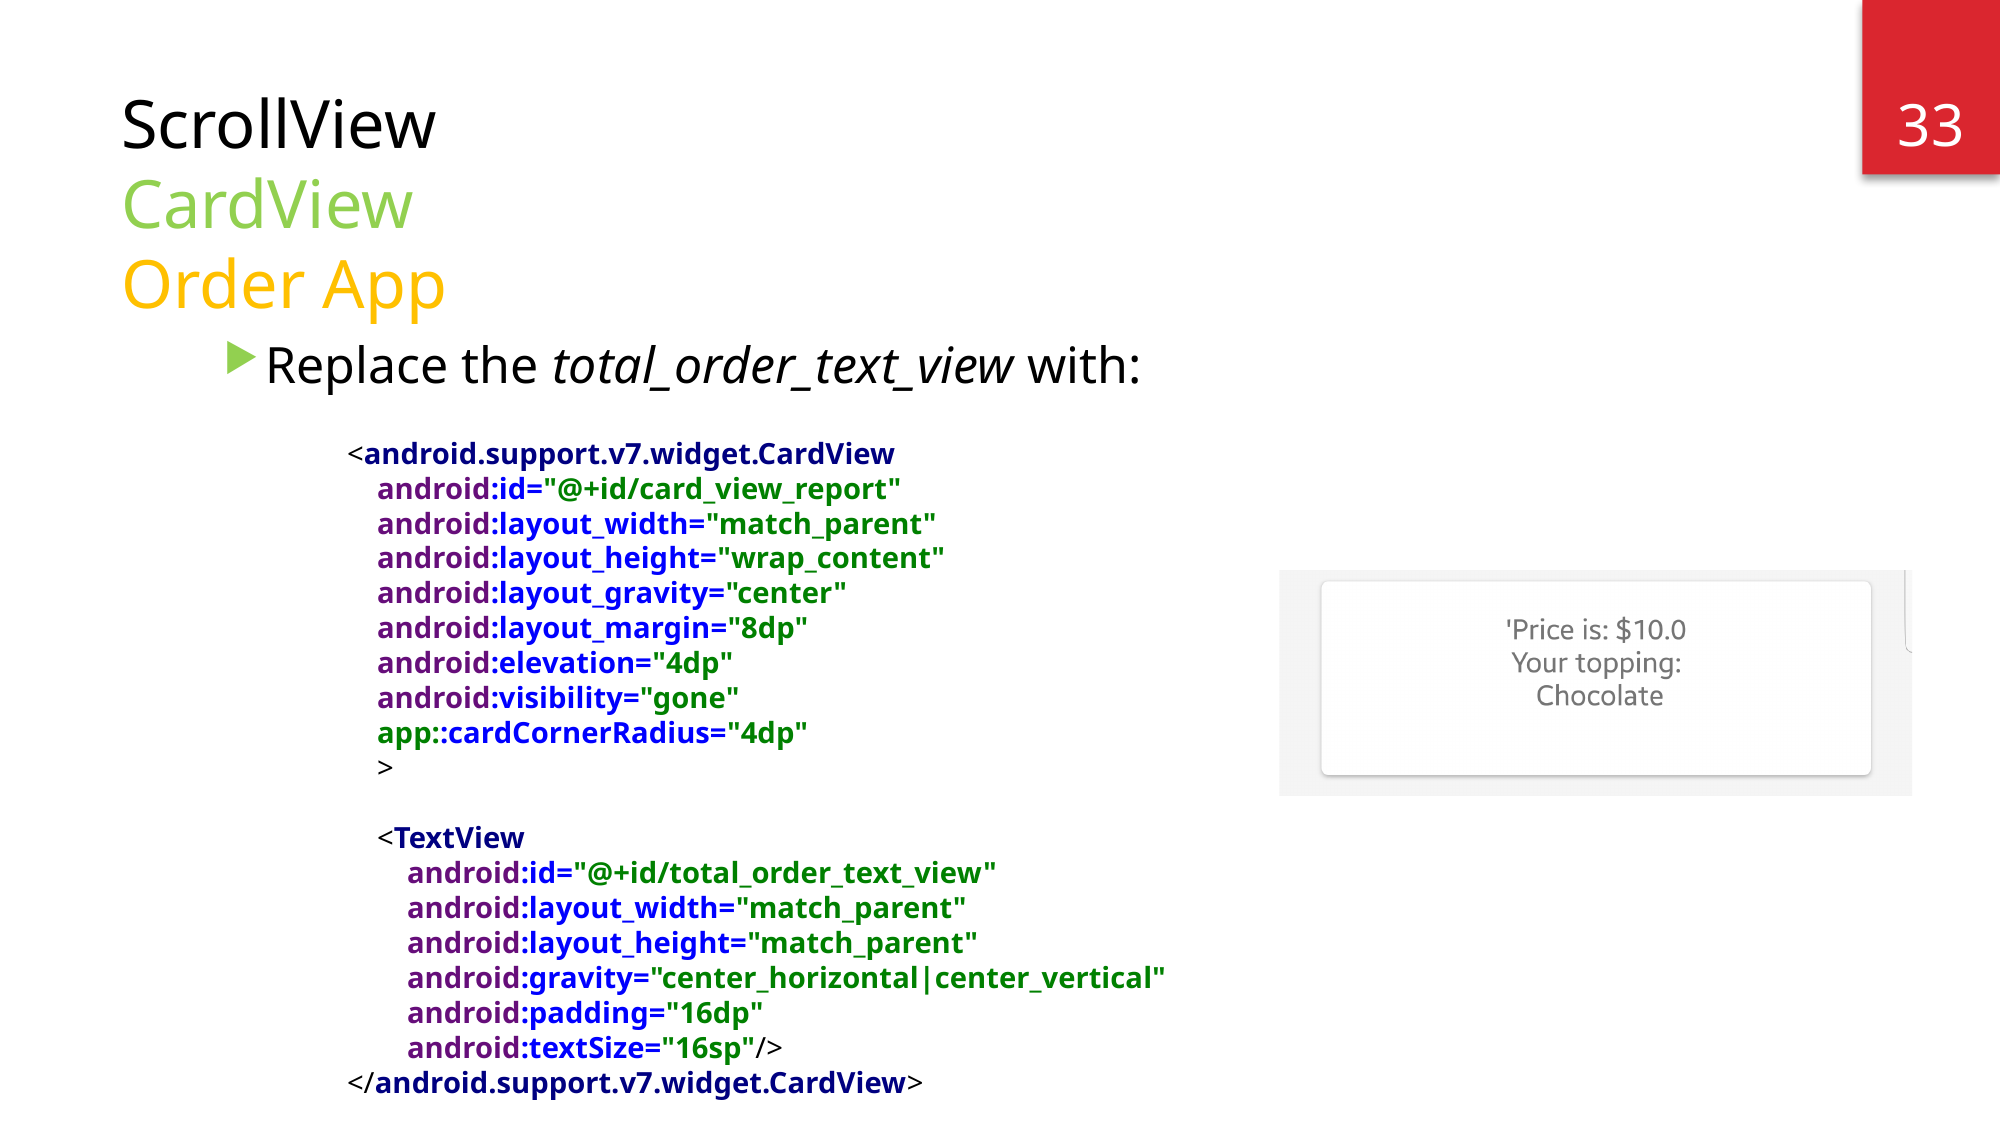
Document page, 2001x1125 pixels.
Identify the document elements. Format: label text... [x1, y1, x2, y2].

picture [1278, 570, 1913, 796]
text_box <android.support.v7.widget.CardView android:id="@+id/card_view_report" android:layout_width="match_parent" android:layout_height="wrap_content" android:layout_gravity="center" android:layout_margin="8dp" android:elevation="4dp" android:visibility="gone" app::cardCornerRadius="4dp" > <TextView android:id="@+id/total_order_text_view" android:layout_width="match_parent" android:layout_height="match_parent" android:gravity="center_horizontal|center_vertical" android:padding="16dp" android:textSize="16sp"/> </android.support.v7.widget.CardView> [332, 427, 1257, 1107]
text_box 33 [1862, 0, 2000, 175]
title ScrollView CardView Order App [106, 74, 1649, 304]
list Replace the total_order_text_view with: [208, 325, 1661, 1005]
